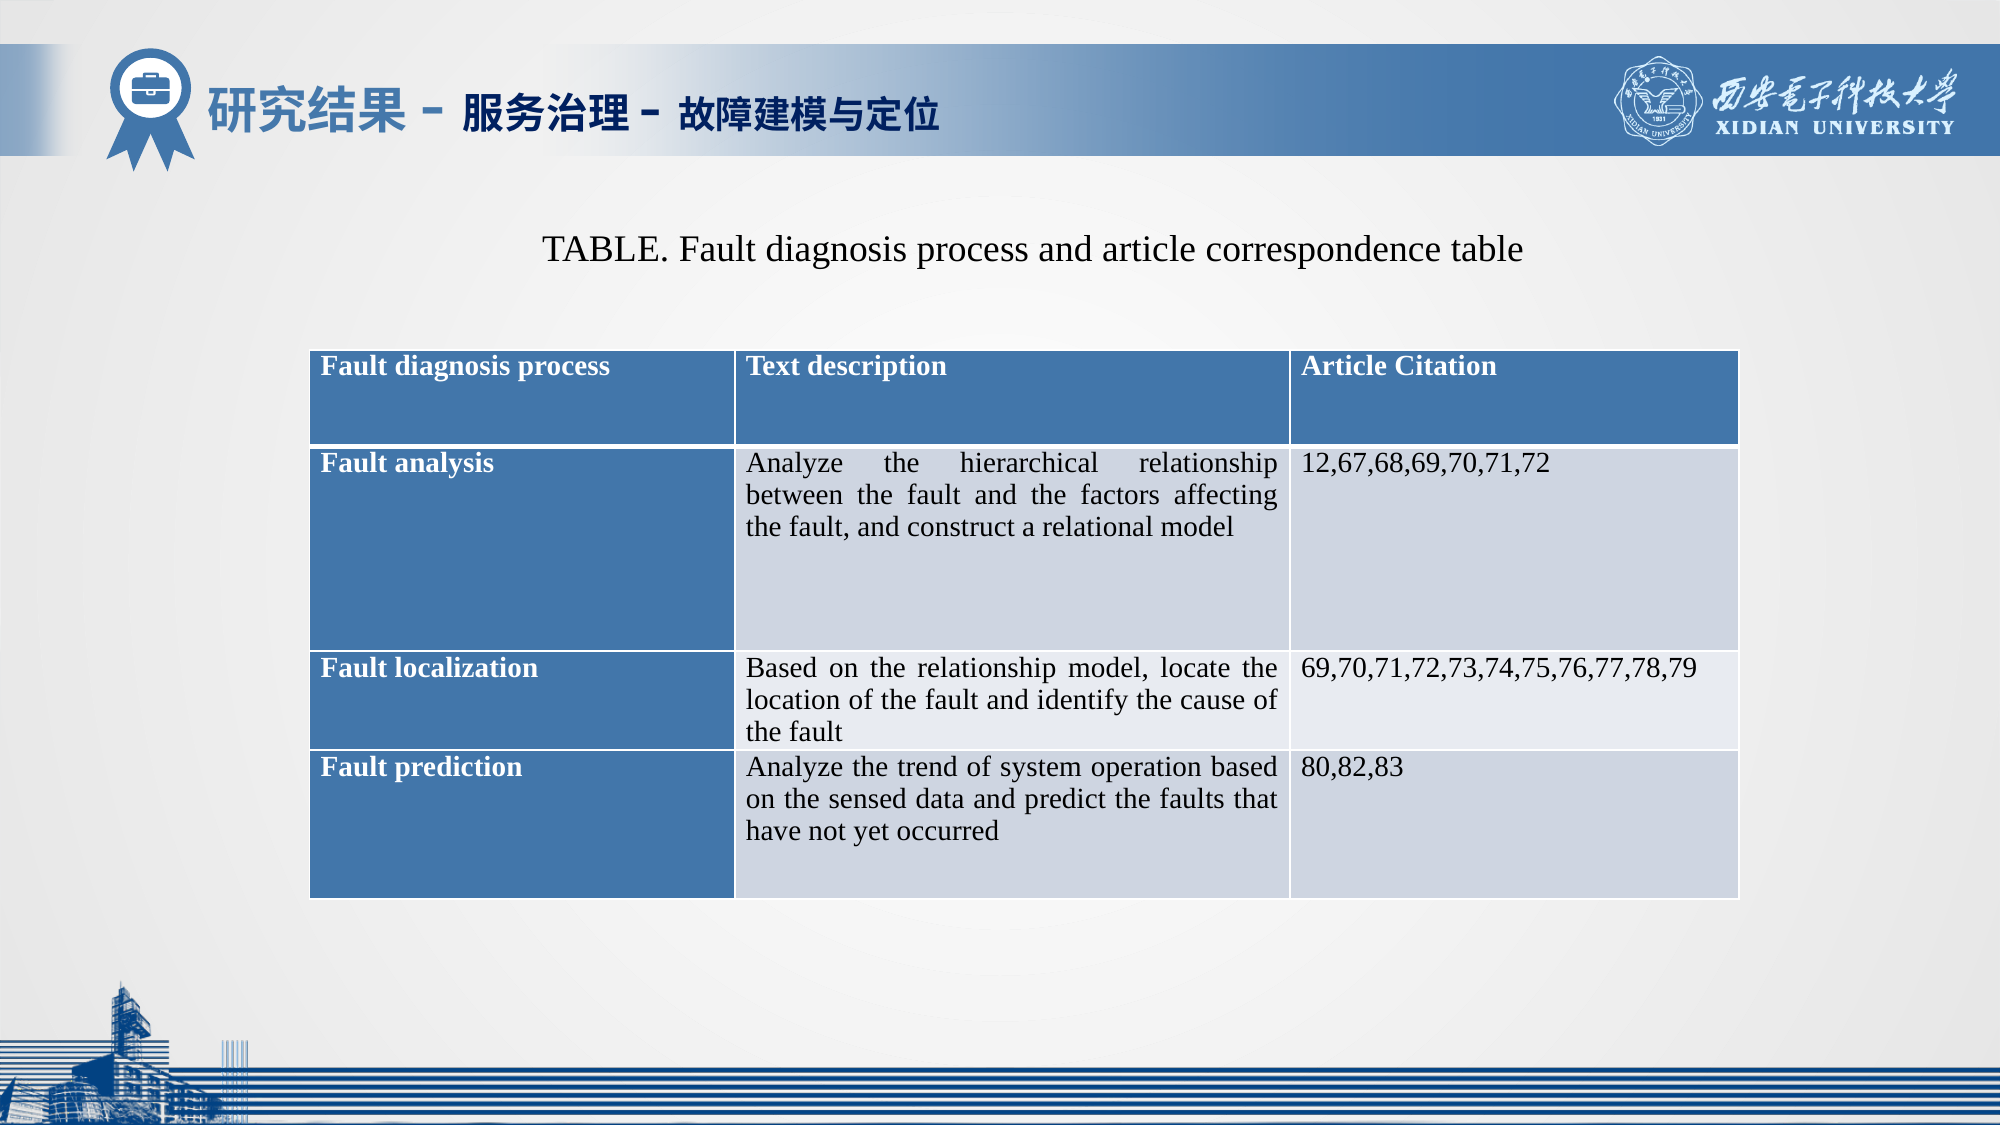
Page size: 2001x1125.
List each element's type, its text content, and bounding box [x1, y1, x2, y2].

table_cell Based on the relationship model, locate the location of the fault and identify the cause of the fault [736, 652, 1289, 749]
table_cell Fault analysis [310, 449, 734, 650]
table_cell 12,67,68,69,70,71,72 [1291, 449, 1738, 650]
text_box 研究结果-服务治理-故障建模与定位 [207, 48, 929, 149]
table_cell Analyze the trend of system operation based on the sensed data and predict the faults that have not yet occurred [736, 751, 1289, 898]
table_cell 69,70,71,72,73,74,75,76,77,78,79 [1291, 652, 1738, 749]
table_cell Fault prediction [310, 751, 734, 898]
picture [0, 44, 2000, 156]
table_cell Analyze the hierarchical relationship between the fault and the factors affecting the fault, and construct a relational model [736, 449, 1289, 650]
table_header Article Citation [1291, 351, 1738, 444]
picture [0, 963, 2000, 1125]
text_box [114, 52, 187, 169]
table_header Text description [736, 351, 1289, 444]
text_box TABLE. Fault diagnosis process and article correspondence table [527, 193, 1579, 276]
table_header Fault diagnosis process [310, 351, 734, 444]
table_cell 80,82,83 [1291, 751, 1738, 898]
table_cell Fault localization [310, 652, 734, 749]
